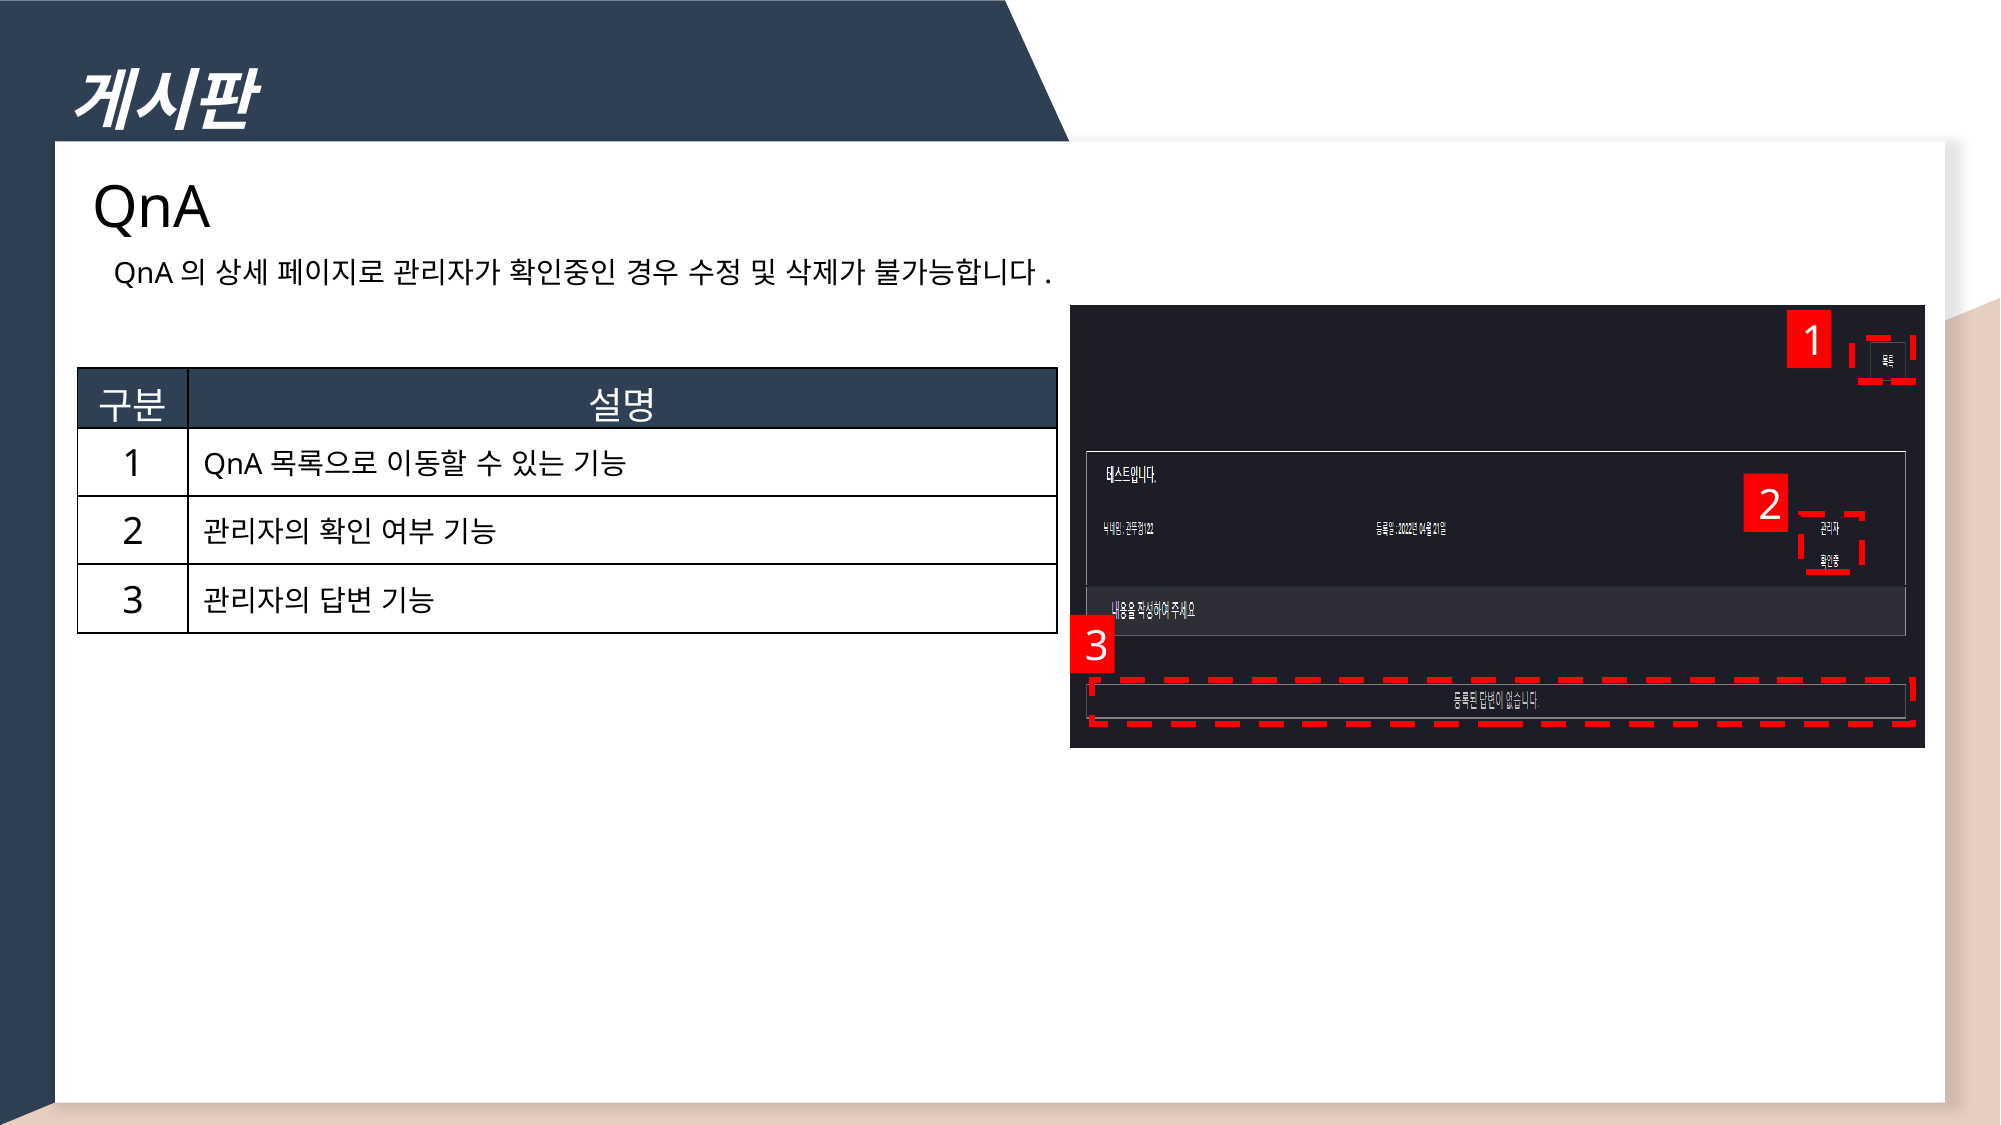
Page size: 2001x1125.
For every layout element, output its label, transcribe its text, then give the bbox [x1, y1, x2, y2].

text_box QnA [77, 161, 577, 247]
table_cell 2 [78, 497, 187, 563]
table_header 설명 [189, 369, 1056, 427]
table_header 구분 [78, 369, 187, 427]
picture [1069, 305, 1925, 748]
text_box 게시판 [55, 10, 1521, 145]
text_box QnA의 상세 페이지로 관리자가 확인중인 경우 수정 및 삭제가 불가능합니다. [98, 247, 1058, 297]
table_cell 1 [78, 429, 187, 495]
table_cell QnA목록으로 이동할 수 있는 기능 [189, 429, 1056, 495]
table_cell 3 [78, 565, 187, 632]
table_cell 관리자의 답변 기능 [189, 565, 1056, 632]
table_cell 관리자의 확인 여부 기능 [189, 497, 1056, 563]
